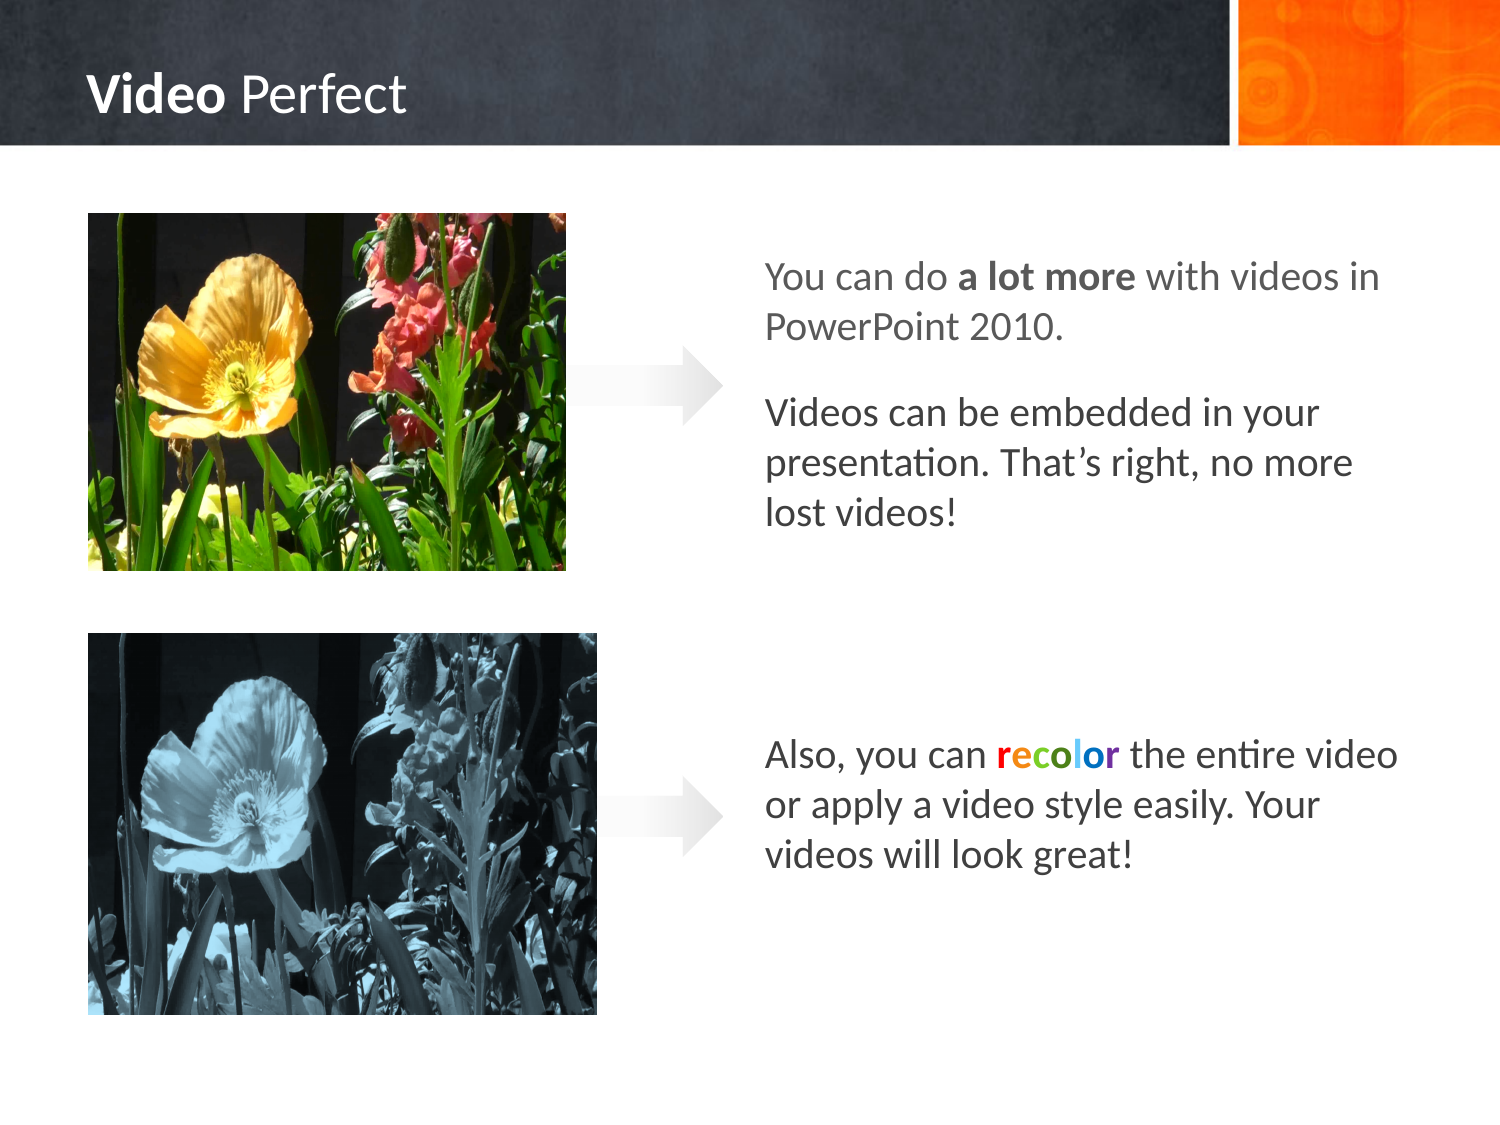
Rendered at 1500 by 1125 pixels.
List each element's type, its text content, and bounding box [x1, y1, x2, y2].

picture [0, 0, 1500, 1125]
text_box [571, 343, 725, 428]
text_box You can do a lot more with videos in PowerPoint 2010. Videos can be embedded in your presentation. That’s right, no more lost videos! [749, 212, 1425, 571]
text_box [87, 212, 567, 572]
title Video Perfect [71, 12, 1163, 133]
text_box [87, 632, 598, 1016]
text_box Also, you can recolor the entire video or apply a video style easily. Your videos will look great! [749, 632, 1425, 1016]
text_box [602, 773, 725, 859]
